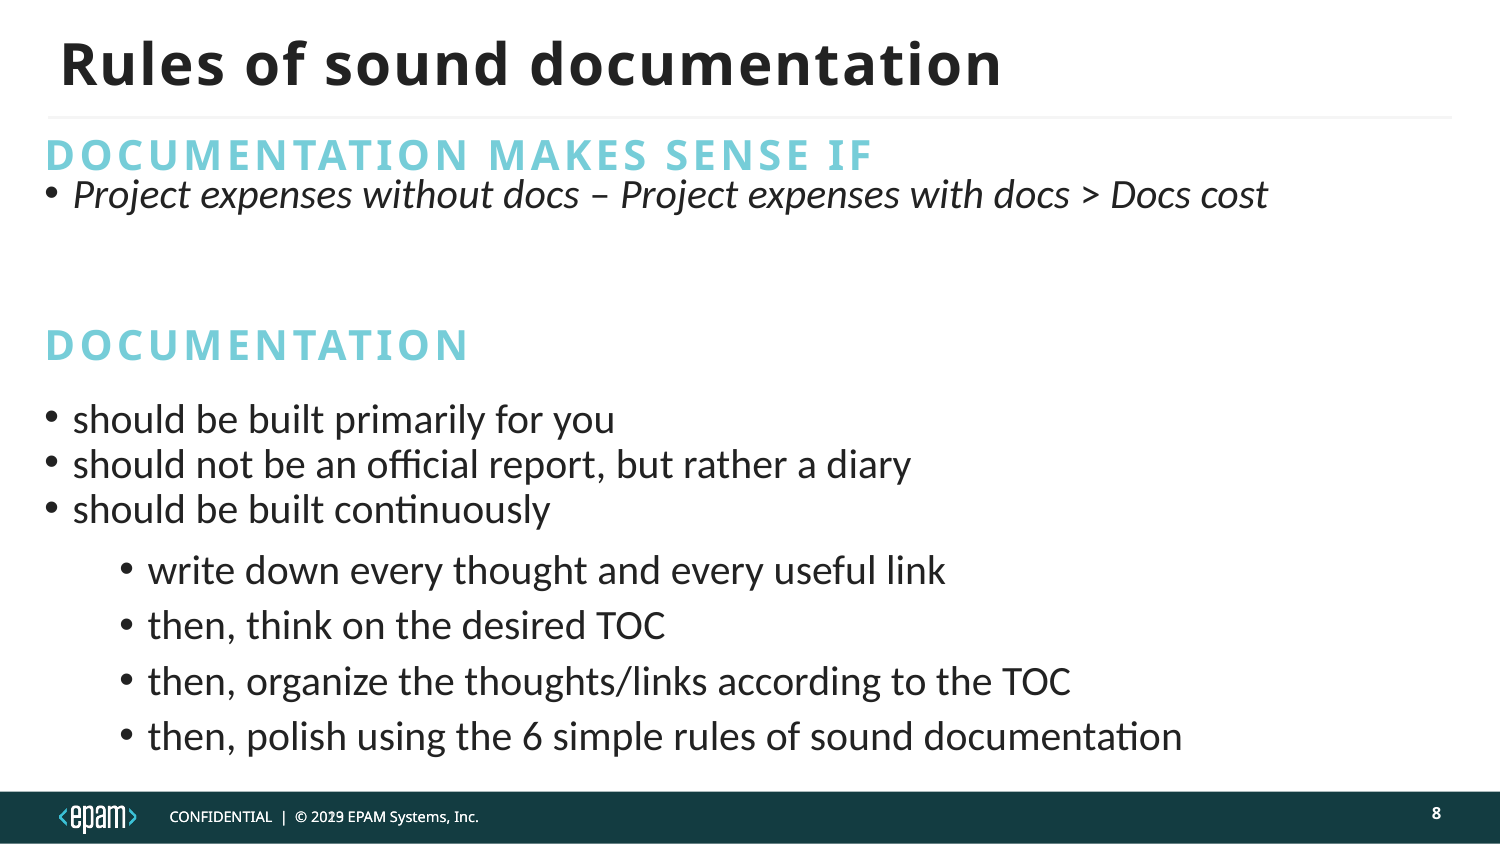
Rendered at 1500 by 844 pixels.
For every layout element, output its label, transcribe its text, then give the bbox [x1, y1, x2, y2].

text_box should be built primarily for you should not be an official report, but rather a diary should be built continuously write down every thought and every useful link then, think on the desired TOC then, organize the thoughts/links according to the TOC then, polish using the 6 simple rules of sound documentation [44, 408, 1428, 780]
text_box Project expenses without docs – Project expenses with docs > Docs cost [44, 184, 1485, 320]
title Rules of sound documentation [59, 37, 1442, 87]
text_box documentation [44, 335, 1428, 392]
text_box CONFIDENTIAL | © 2019 EPAM Systems, Inc. [154, 800, 552, 833]
slide_number 8 [1216, 791, 1442, 844]
text_box Documentation makes sense if [44, 144, 1428, 184]
